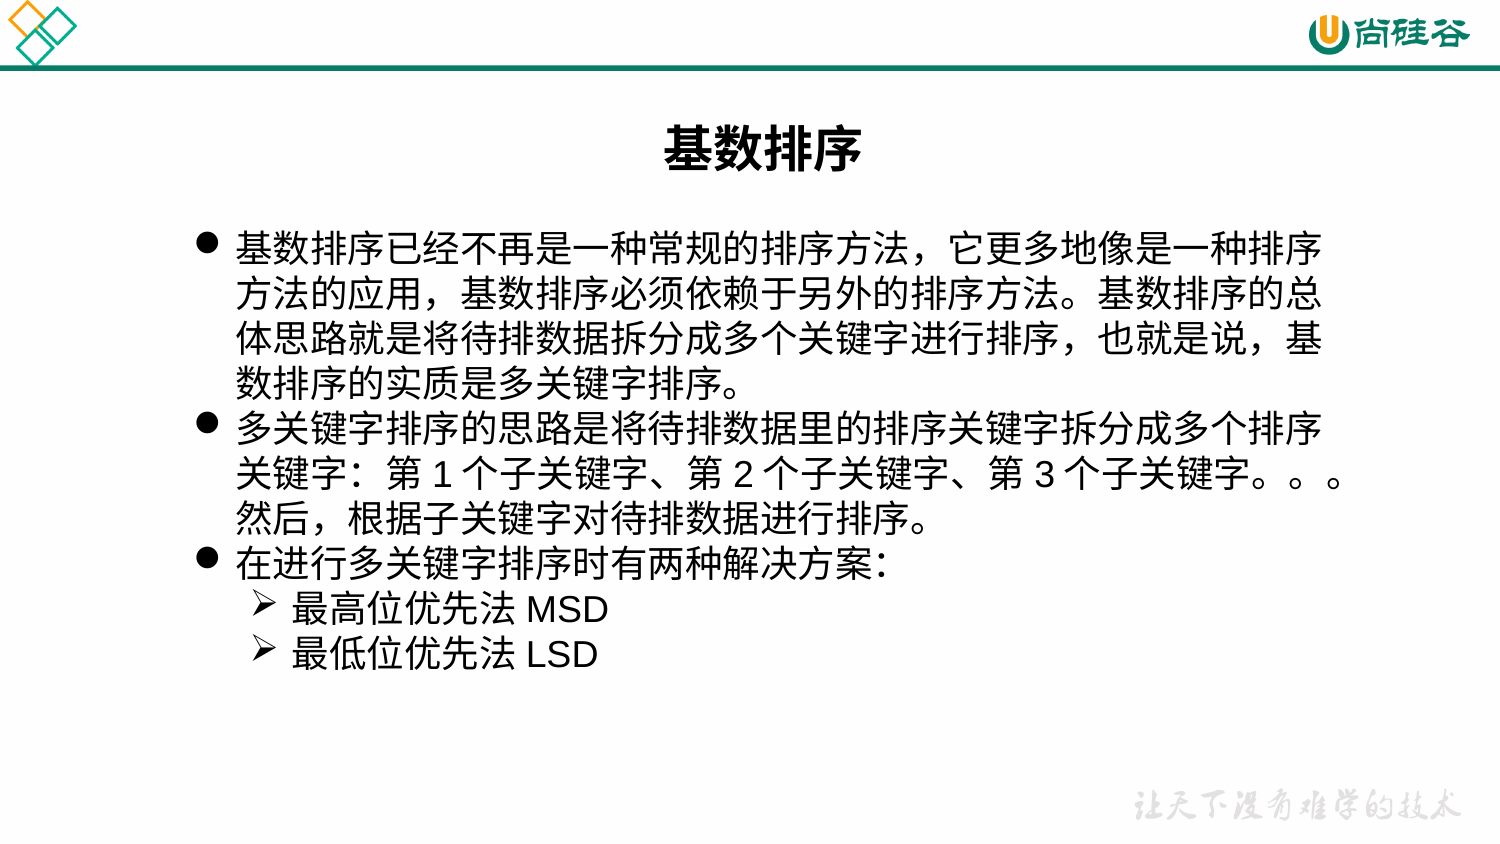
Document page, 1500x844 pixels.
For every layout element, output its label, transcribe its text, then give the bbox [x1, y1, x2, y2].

text_box 基数排序已经不再是一种常规的排序方法，它更多地像是一种排序方法的应用，基数排序必须依赖于另外的排序方法。基数排序的总体思路就是将待排数据拆分成多个关键字进行排序，也就是说，基数排序的实质是多关键字排序。 多关键字排序的思路是将待排数据里的排序关键字拆分成多个排序关键字：第1个子关键字、第2个子关键字、第3个子关键字。。。然后，根据子关键字对待排数据进行排序。 在进行多关键字排序时有两种解决方案： 最高位优先法MSD 最低位优先法LSD [178, 218, 1349, 683]
title 基数排序 [546, 102, 981, 201]
picture [0, 0, 1500, 844]
